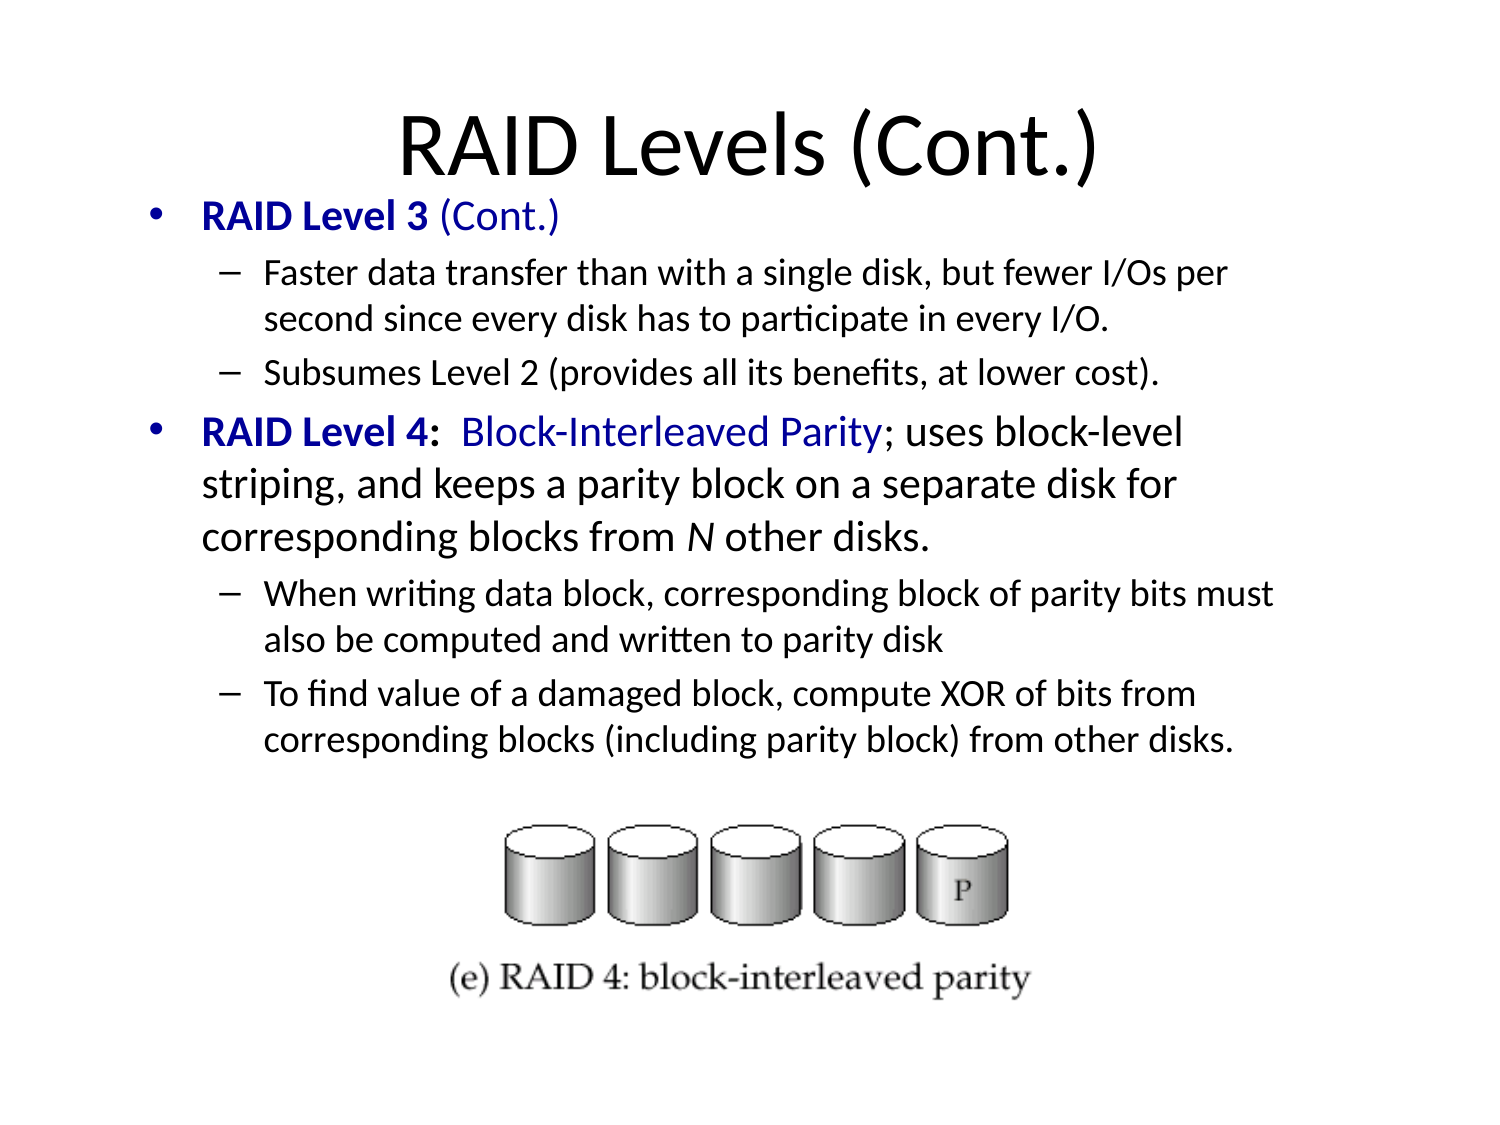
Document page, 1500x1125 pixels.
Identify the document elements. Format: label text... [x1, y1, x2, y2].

picture [327, 793, 1180, 1024]
title RAID Levels (Cont.) [75, 45, 1425, 233]
list RAID Level 3 (Cont.) Faster data transfer than with a single disk, but fewer I/Os per second since every disk has to participate in every I/O. Subsumes Level 2 (provides all its benefits, at lower cost). RAID Level 4: Block-Interleaved Parity; uses block-level striping, and keeps a parity block on a separate disk for corresponding blocks from N other disks. When writing data block, corresponding block of parity bits must also be computed and written to parity disk To find value of a damaged block, compute XOR of bits from corresponding blocks (including parity block) from other disks. [133, 179, 1350, 774]
